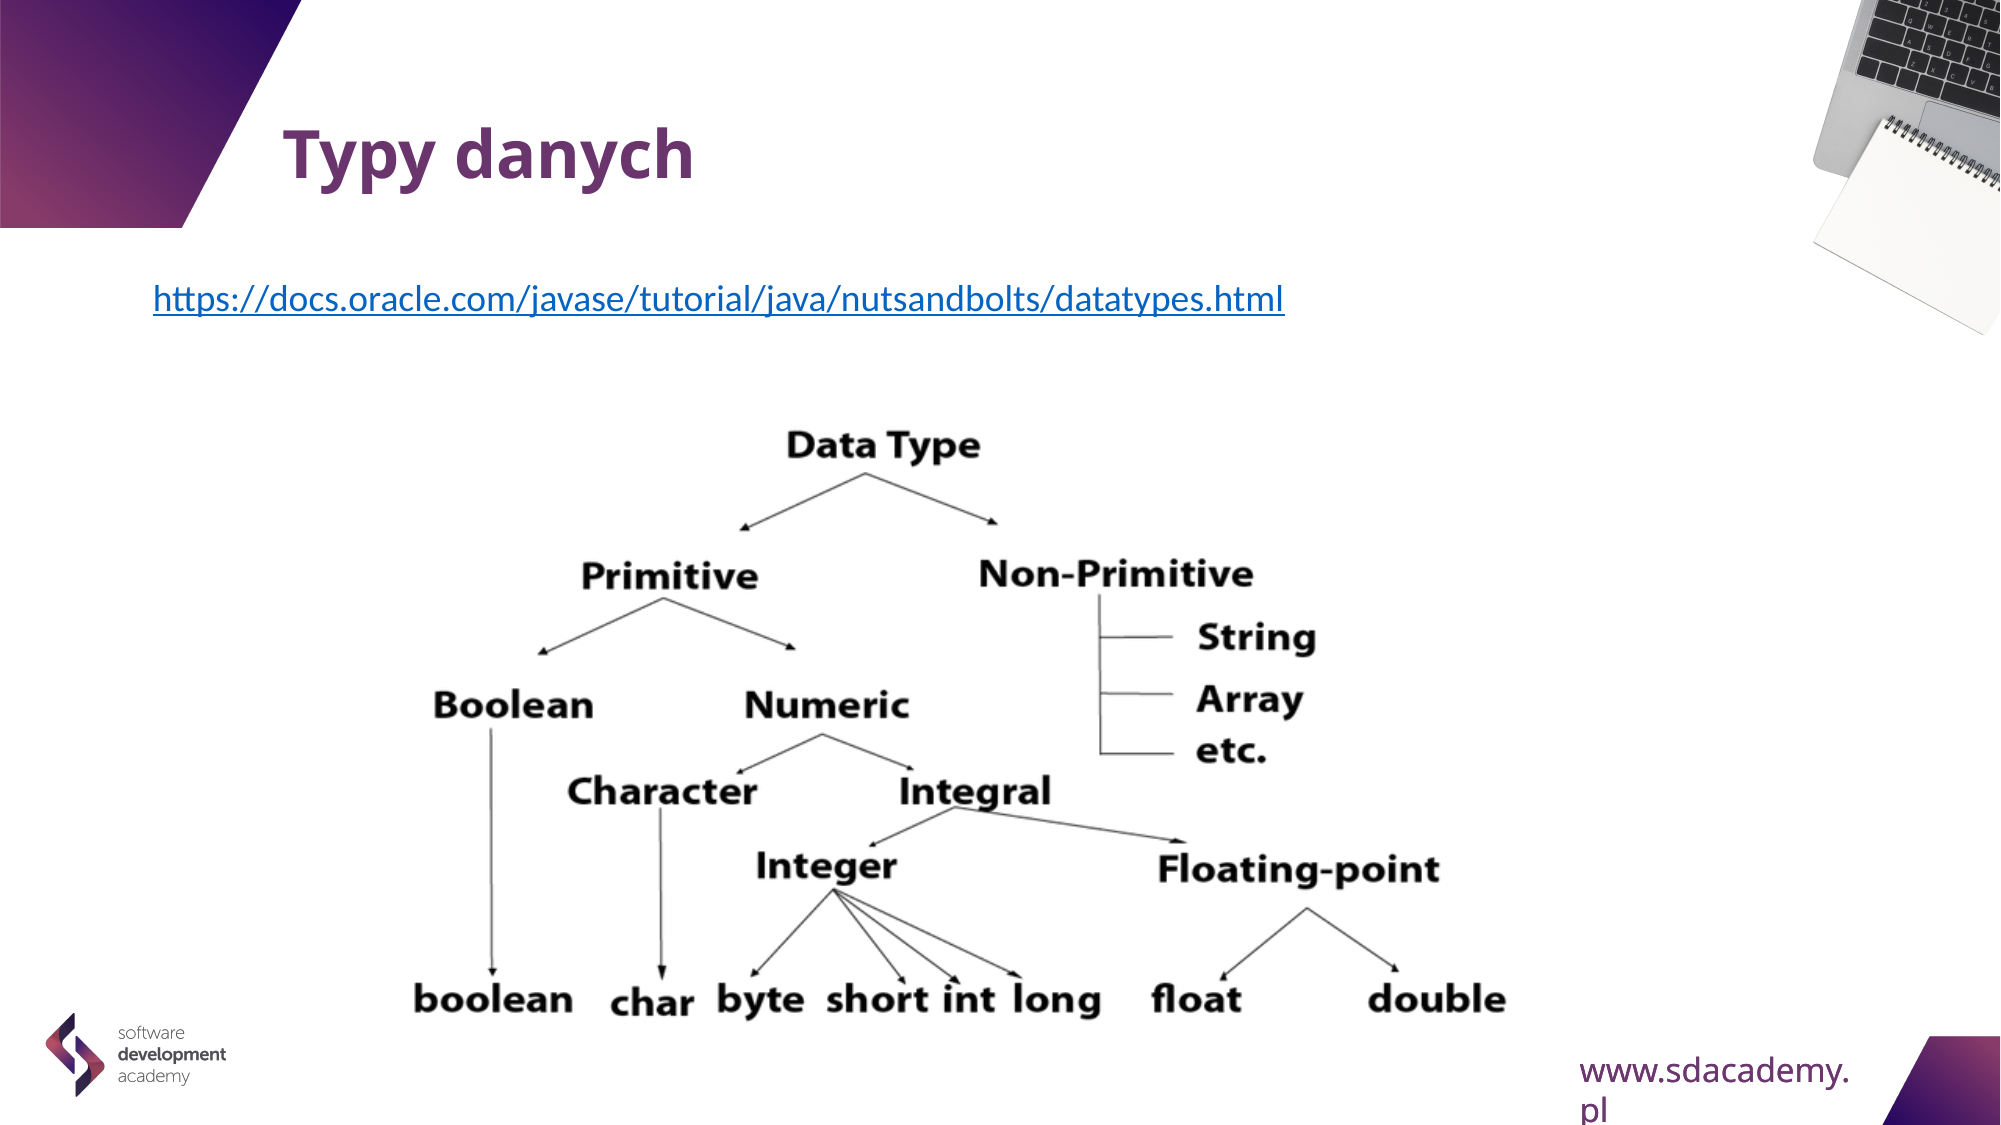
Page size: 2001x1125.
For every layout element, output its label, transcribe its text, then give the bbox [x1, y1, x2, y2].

picture [1883, 1037, 2001, 1125]
picture [0, 0, 302, 228]
picture [45, 1013, 226, 1097]
picture [413, 424, 1508, 1027]
picture [1794, 0, 2000, 344]
text_box https://docs.oracle.com/javase/tutorial/java/nutsandbolts/datatypes.html [138, 221, 1508, 372]
title Typy danych [267, 59, 1525, 200]
